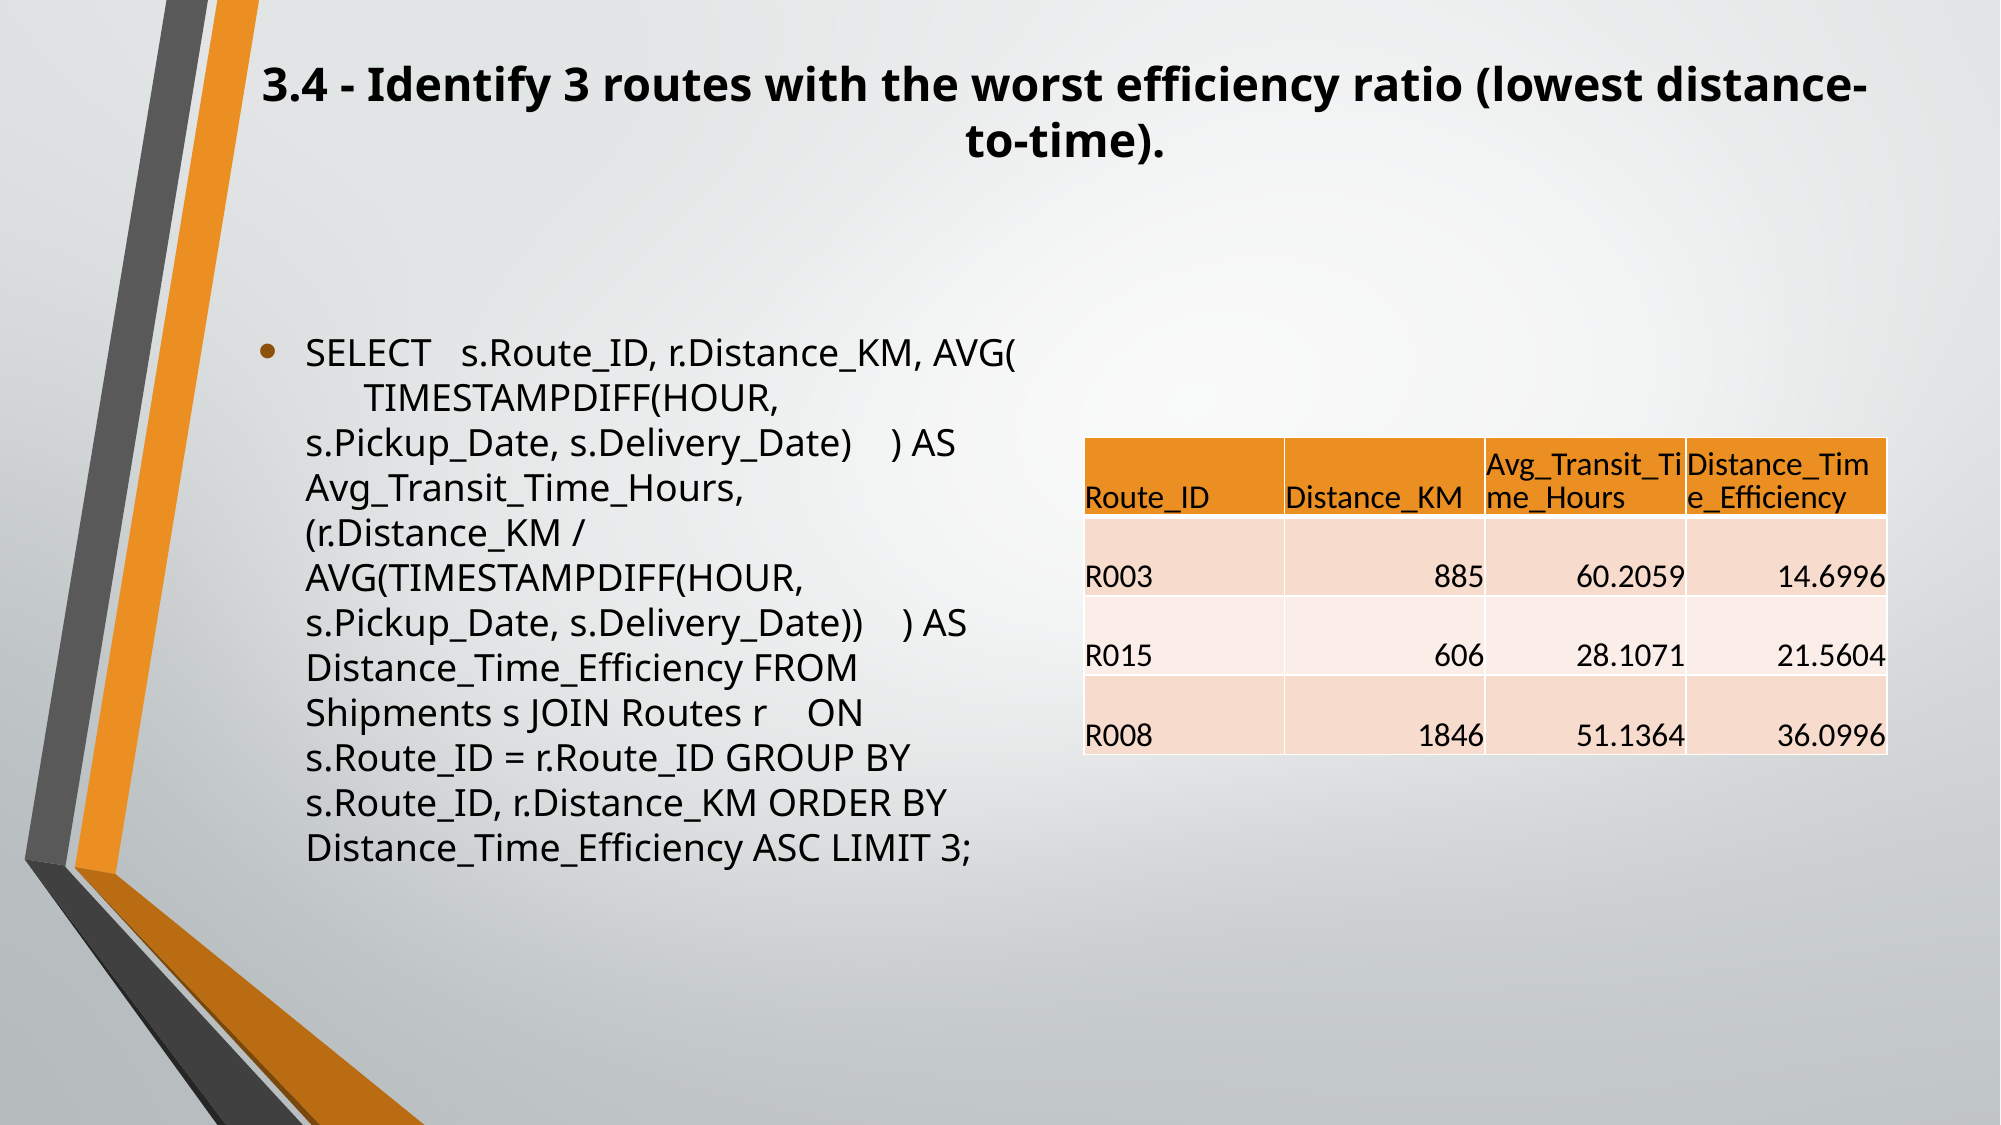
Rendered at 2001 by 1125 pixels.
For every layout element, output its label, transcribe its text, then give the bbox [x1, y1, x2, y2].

table_cell 14.6996 [1687, 519, 1886, 595]
table_header Distance_Time_Efficiency [1687, 438, 1886, 514]
list SELECT s.Route_ID, r.Distance_KM, AVG( TIMESTAMPDIFF(HOUR, s.Pickup_Date, s.Delivery_Date) ) AS Avg_Transit_Time_Hours, (r.Distance_KM / AVG(TIMESTAMPDIFF(HOUR, s.Pickup_Date, s.Delivery_Date)) ) AS Distance_Time_Efficiency FROM Shipments s JOIN Routes r ON s.Route_ID = r.Route_ID GROUP BY s.Route_ID, r.Distance_KM ORDER BY Distance_Time_Efficiency ASC LIMIT 3; [243, 247, 1047, 950]
table_cell 60.2059 [1486, 519, 1685, 595]
table_cell 1846 [1285, 676, 1484, 754]
table_cell 36.0996 [1687, 676, 1886, 754]
table_cell 28.1071 [1486, 597, 1685, 674]
table_cell 885 [1285, 519, 1484, 595]
title 3.4 - Identify 3 routes with the worst efficiency ratio (lowest distance-to-time). [243, 47, 1887, 175]
table_cell R008 [1085, 676, 1284, 754]
table_cell R015 [1085, 597, 1284, 674]
table_header Route_ID [1085, 438, 1284, 514]
table_cell 606 [1285, 597, 1484, 674]
table_cell 51.1364 [1486, 676, 1685, 754]
table_header Distance_KM [1285, 438, 1484, 514]
table_header Avg_Transit_Time_Hours [1486, 438, 1685, 514]
table_cell R003 [1085, 519, 1284, 595]
table_cell 21.5604 [1687, 597, 1886, 674]
